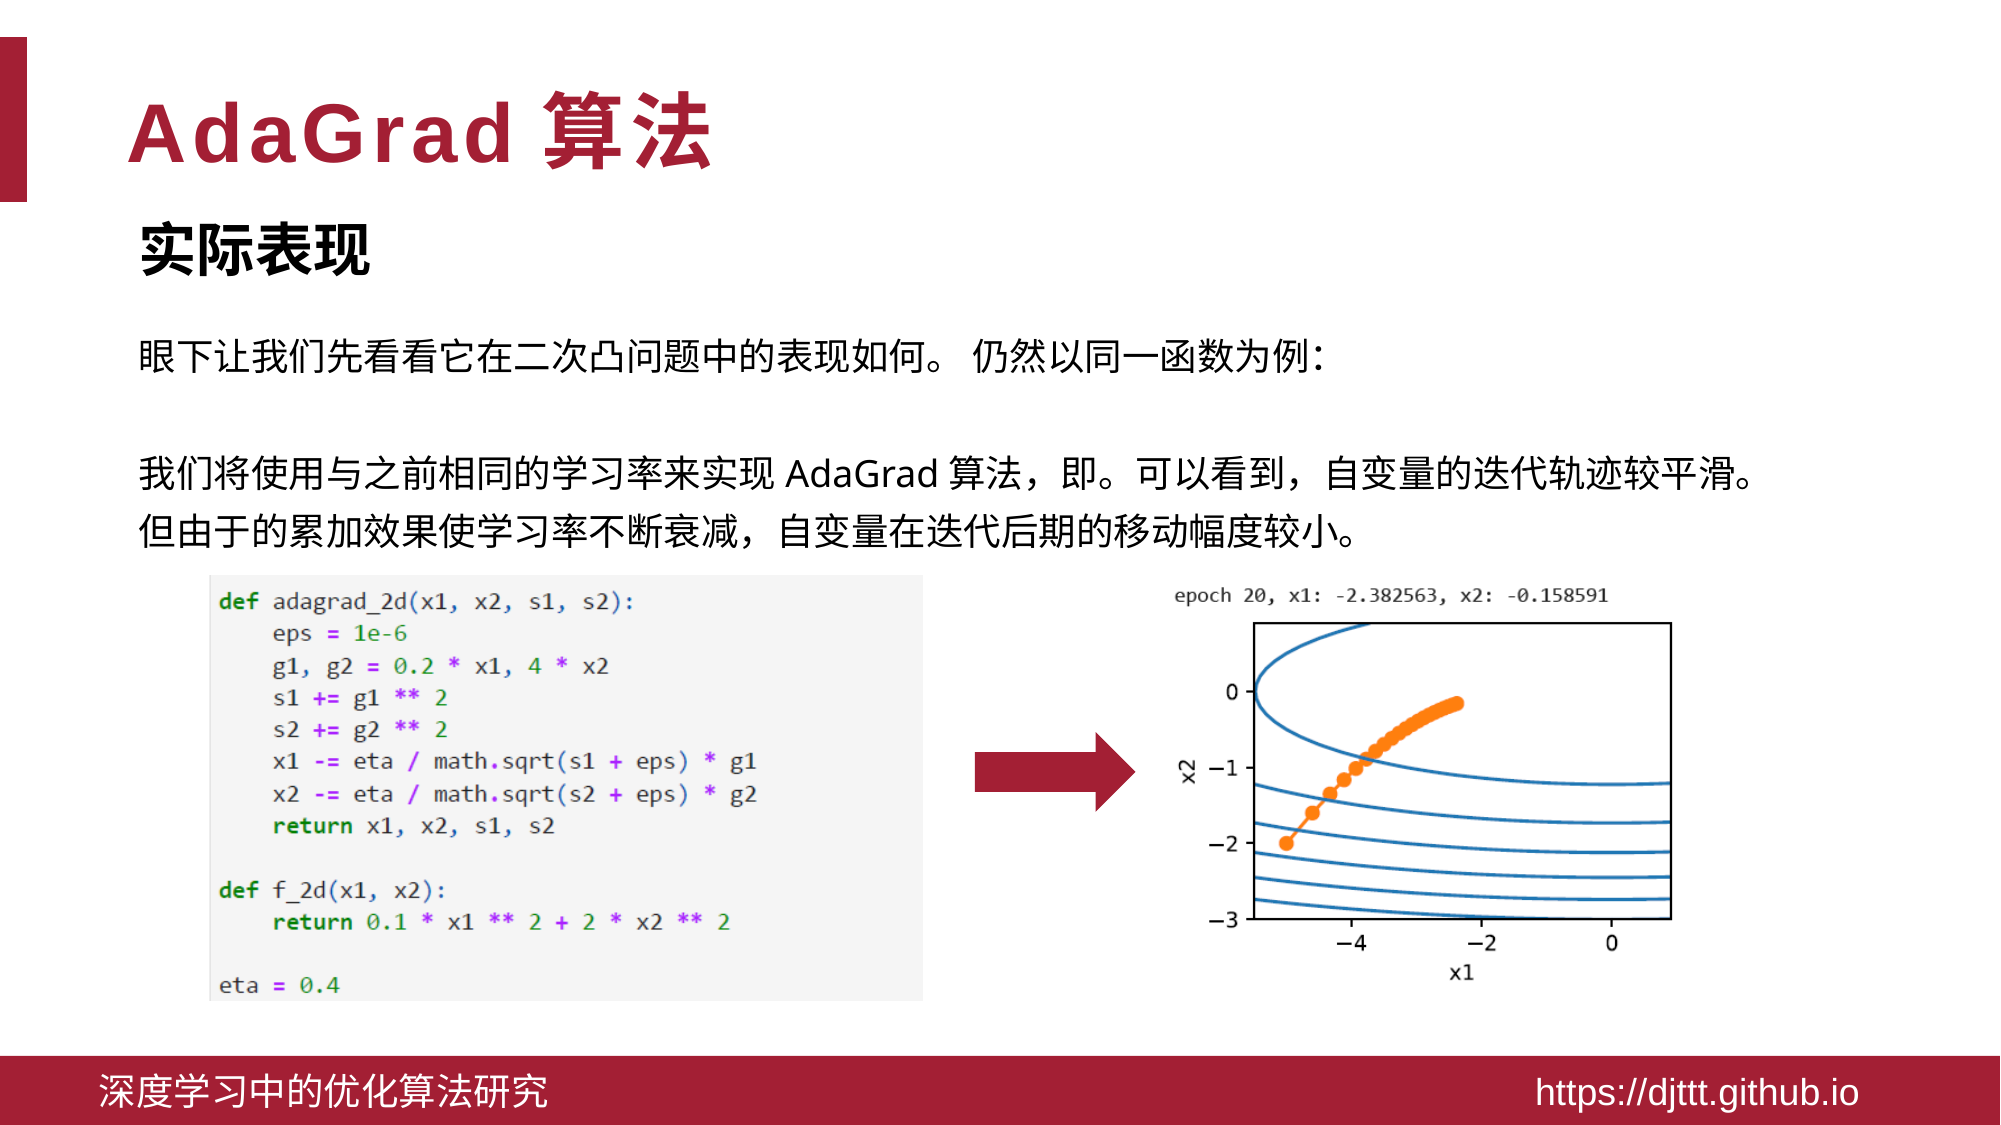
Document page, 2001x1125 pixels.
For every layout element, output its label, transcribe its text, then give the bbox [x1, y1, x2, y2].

picture [207, 574, 924, 1002]
footer 深度学习中的优化算法研究 https://djttt.github.io [0, 1055, 2000, 1125]
text_box [0, 36, 28, 203]
text_box [973, 729, 1138, 815]
picture [1160, 574, 1811, 1002]
text_box 实际表现 [124, 205, 923, 300]
text_box [124, 300, 1859, 539]
title AdaGrad算法 [111, 52, 1311, 188]
